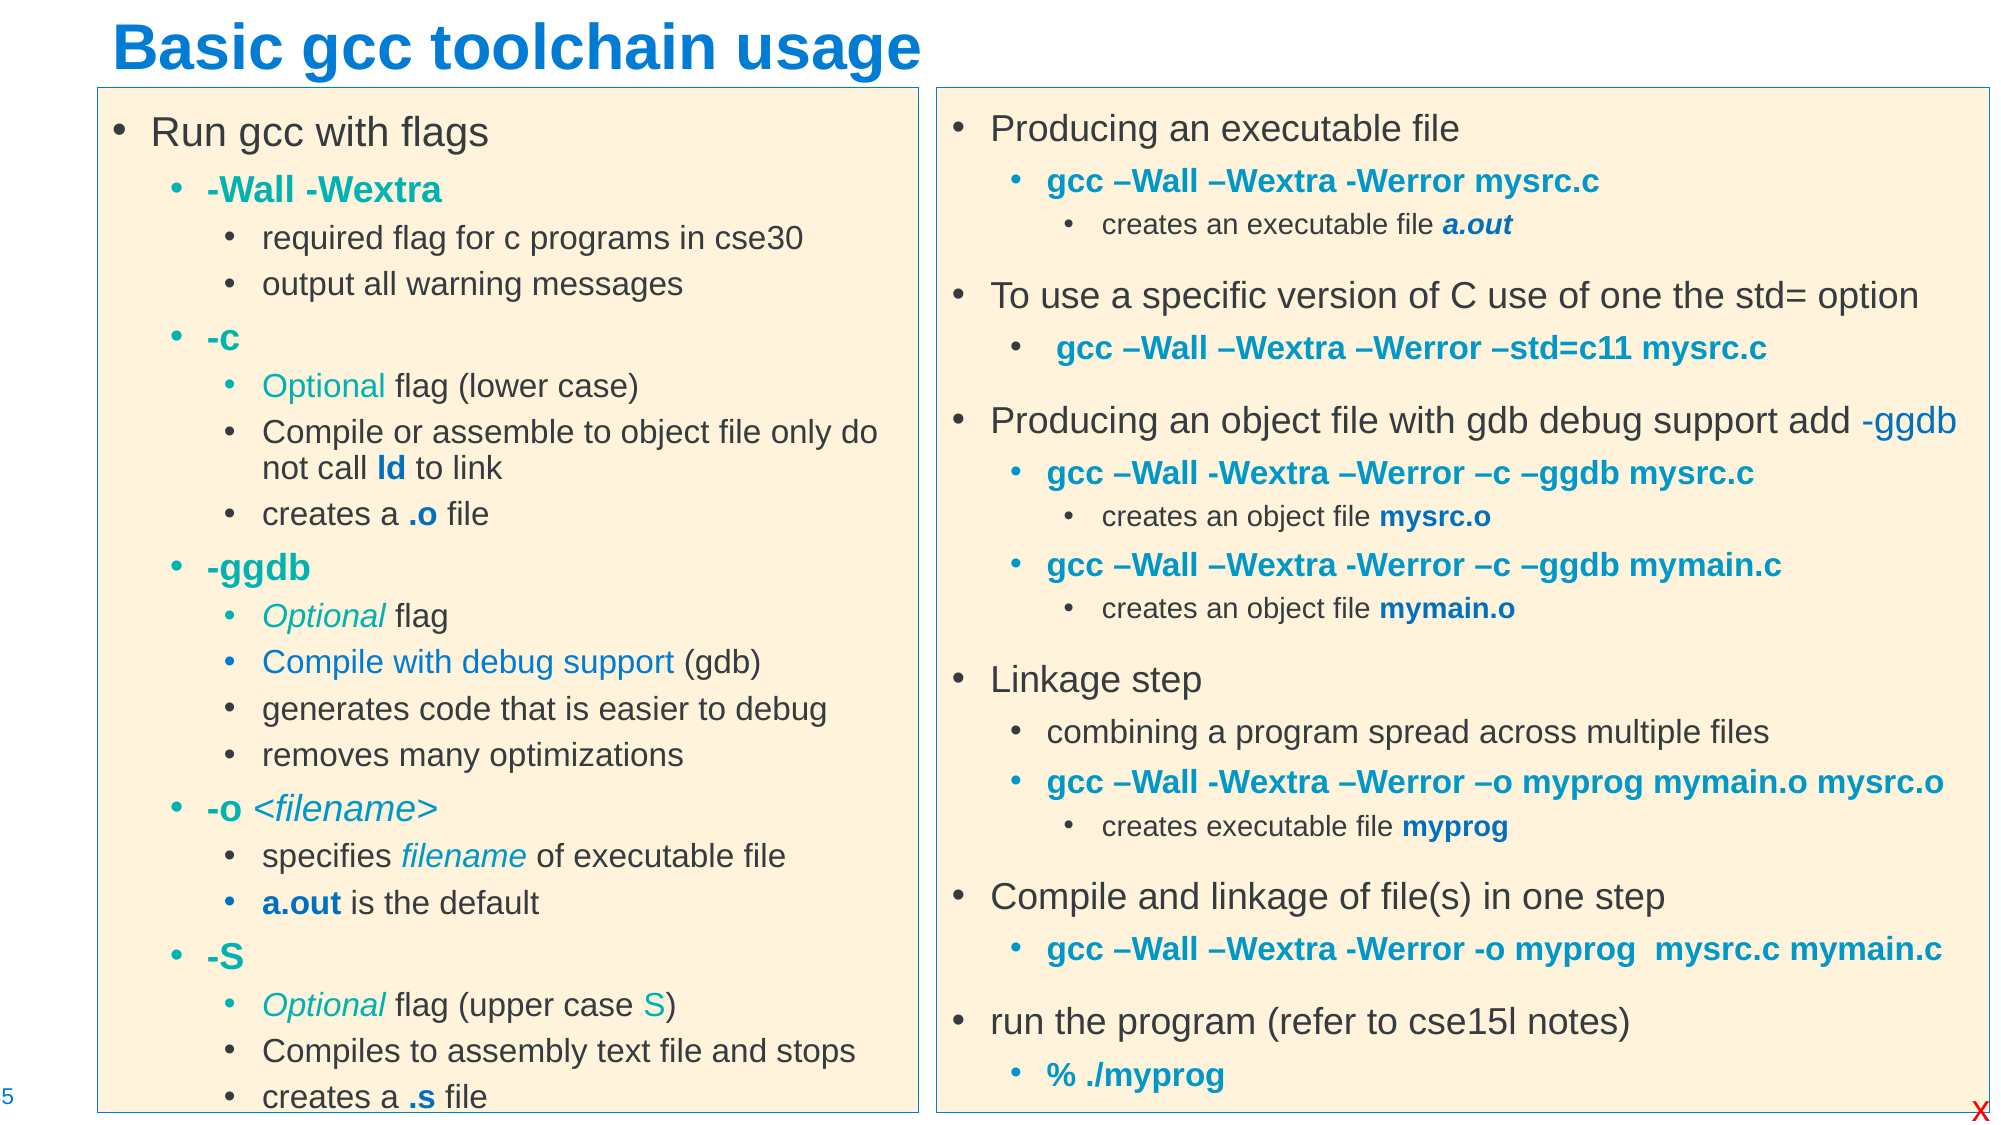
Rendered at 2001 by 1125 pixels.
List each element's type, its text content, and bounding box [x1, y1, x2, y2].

list Producing an executable file gcc –Wall –Wextra -Werror mysrc.c creates an executable file a.out To use a specific version of C use of one the std= option gcc –Wall –Wextra –Werror –std=c11 mysrc.c Producing an object file with gdb debug support add -ggdb gcc –Wall -Wextra –Werror –c –ggdb mysrc.c creates an object file mysrc.o gcc –Wall –Wextra -Werror –c –ggdb mymain.c creates an object file mymain.o Linkage step combining a program spread across multiple files gcc –Wall -Wextra –Werror –o myprog mymain.o mysrc.o creates executable file myprog Compile and linkage of file(s) in one step gcc –Wall –Wextra -Werror -o myprog mysrc.c mymain.c run the program (refer to cse15l notes) % ./myprog [936, 87, 1990, 1113]
list Run gcc with flags -Wall -Wextra required flag for c programs in cse30 output all warning messages -c Optional flag (lower case) Compile or assemble to object file only do not call ld to link creates a .o file -ggdb Optional flag Compile with debug support (gdb) generates code that is easier to debug removes many optimizations -o <filename> specifies filename of executable file a.out is the default -S Optional flag (upper case S) Compiles to assembly text file and stops creates a .s file [97, 90, 919, 1113]
text_box x [1956, 1076, 2000, 1125]
title Basic gcc toolchain usage [97, 21, 1822, 90]
